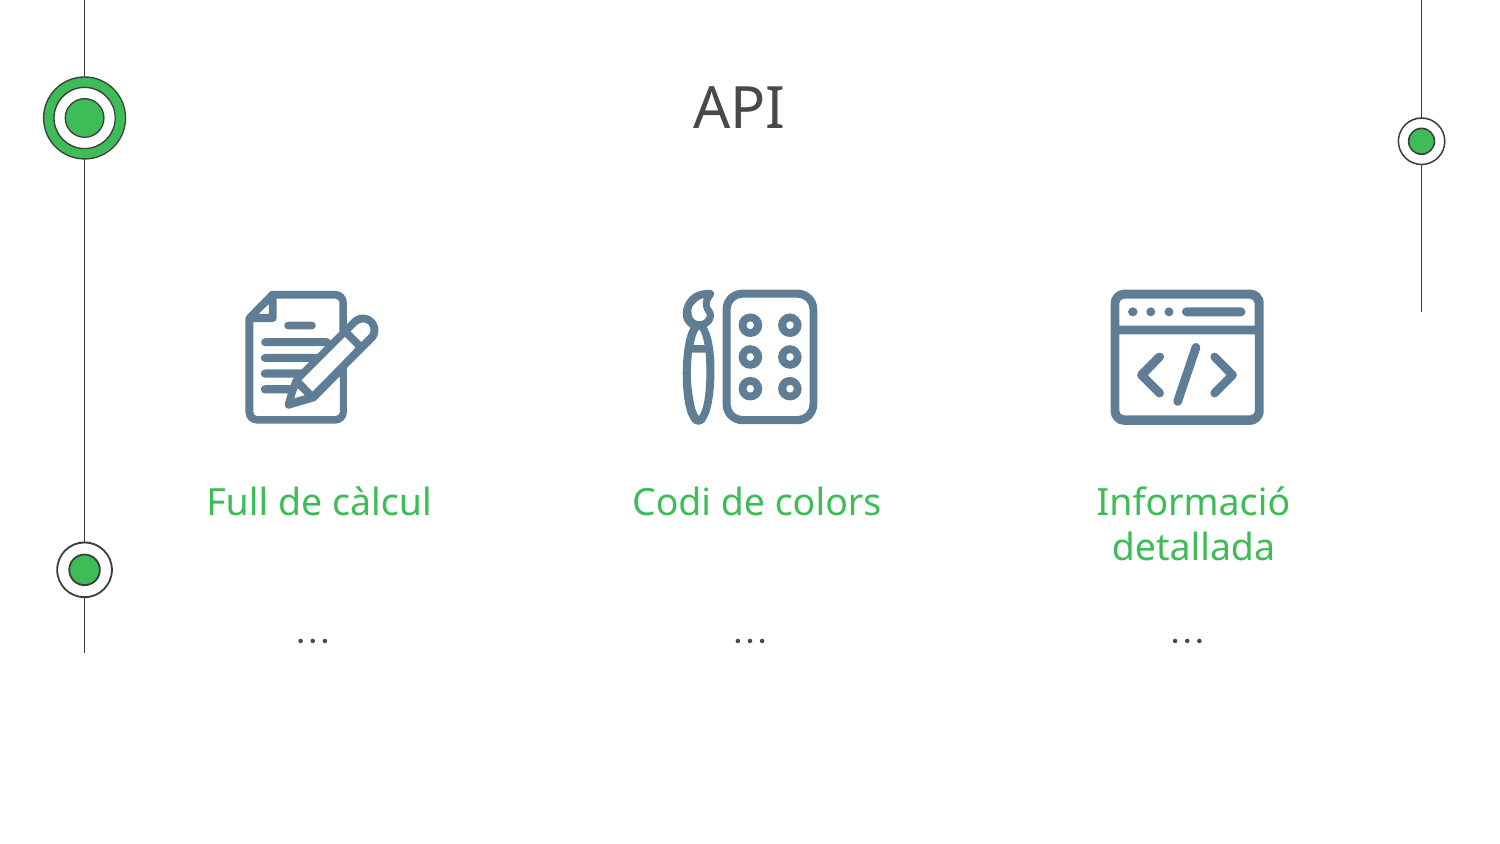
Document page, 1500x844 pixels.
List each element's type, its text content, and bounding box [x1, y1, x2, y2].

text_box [245, 290, 381, 424]
title API [281, 55, 1197, 153]
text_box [735, 638, 765, 644]
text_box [682, 289, 818, 426]
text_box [298, 638, 328, 644]
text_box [1110, 289, 1264, 426]
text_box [1172, 638, 1202, 644]
subtitle Codi de colors [612, 462, 902, 517]
subtitle Full de càlcul [174, 462, 464, 517]
subtitle Informació detallada [1048, 462, 1339, 517]
